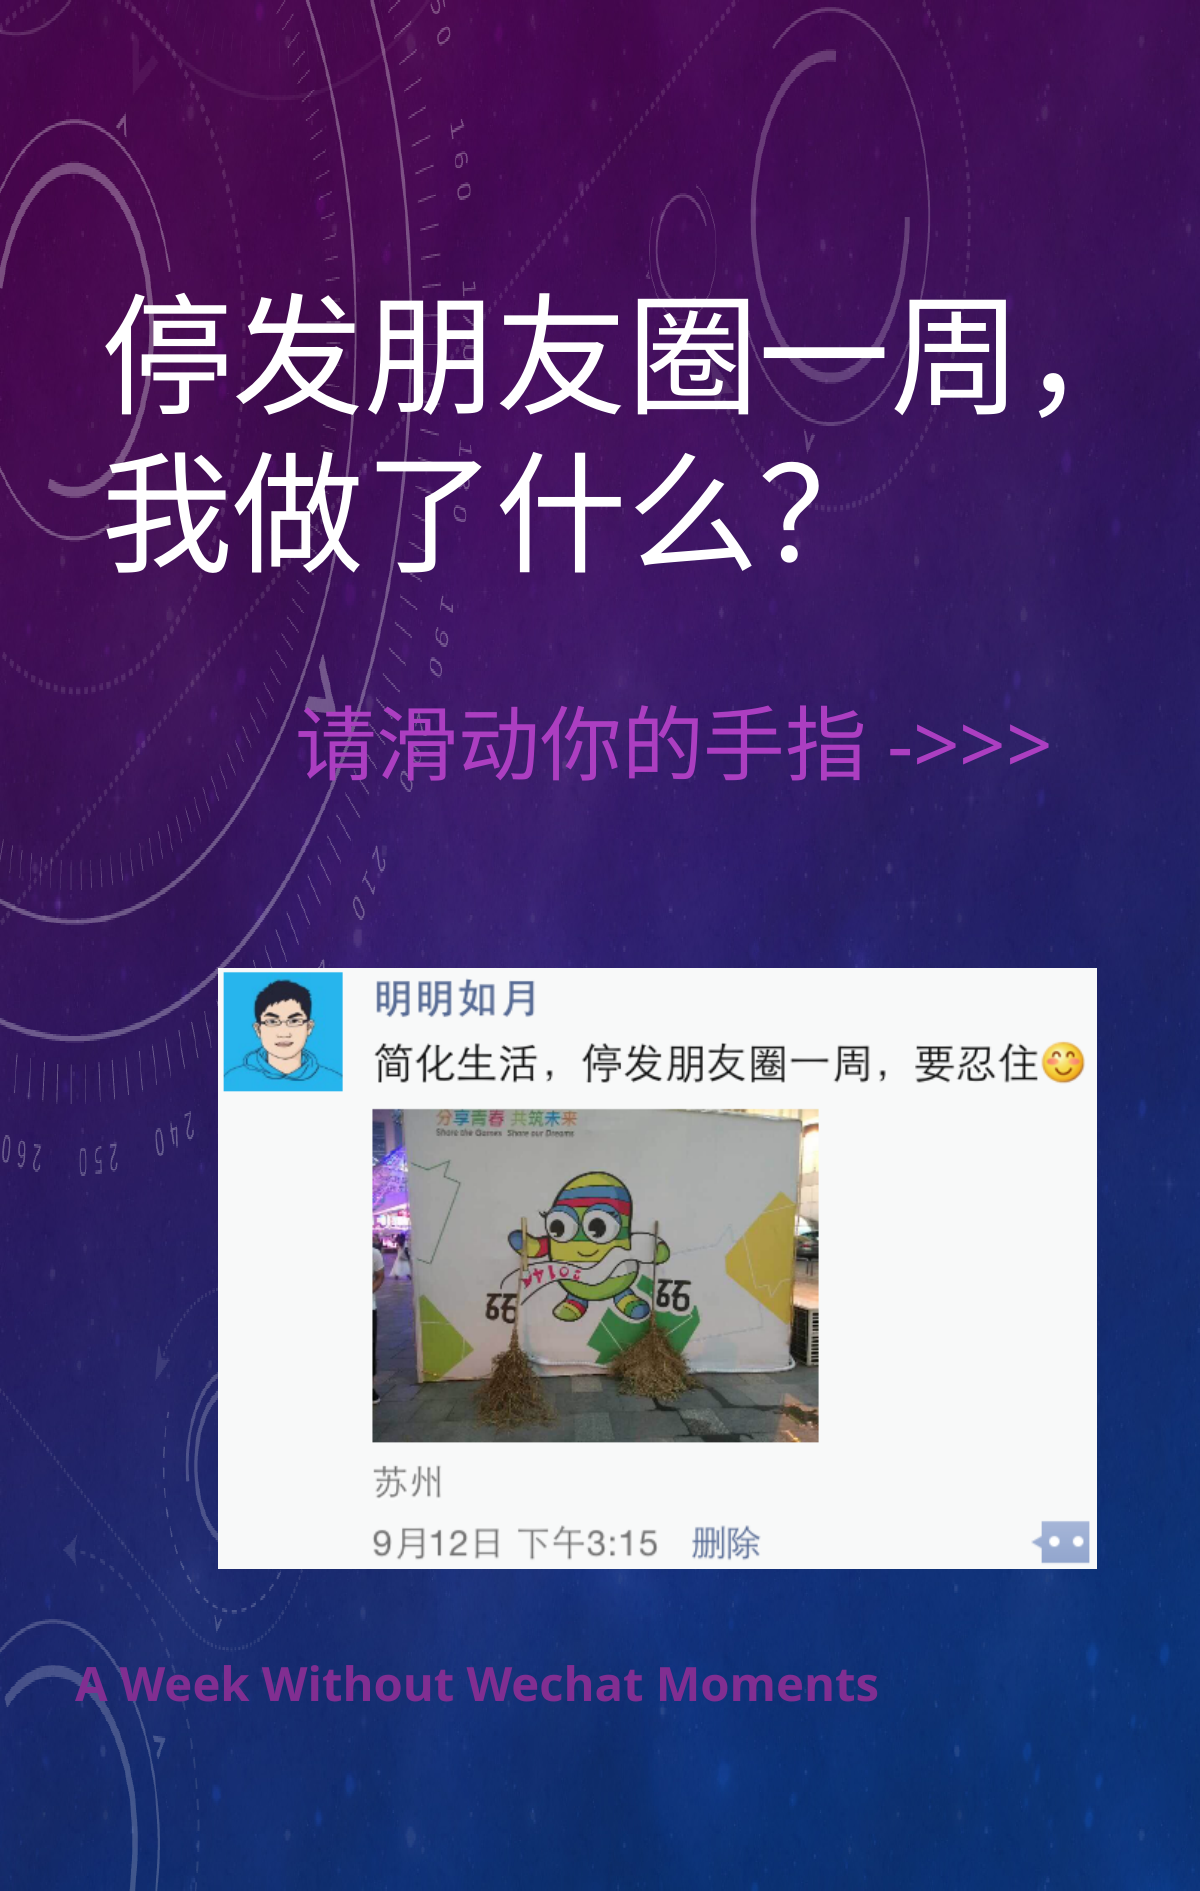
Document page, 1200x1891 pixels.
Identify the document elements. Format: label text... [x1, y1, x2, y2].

picture [0, 0, 1200, 1891]
text_box 请滑动你的手指->>> [274, 697, 1200, 802]
text_box A Week Without Wechat Moments [54, 1643, 929, 1769]
title 停发朋友圈一周， 我做了什么？ [86, 242, 1180, 596]
